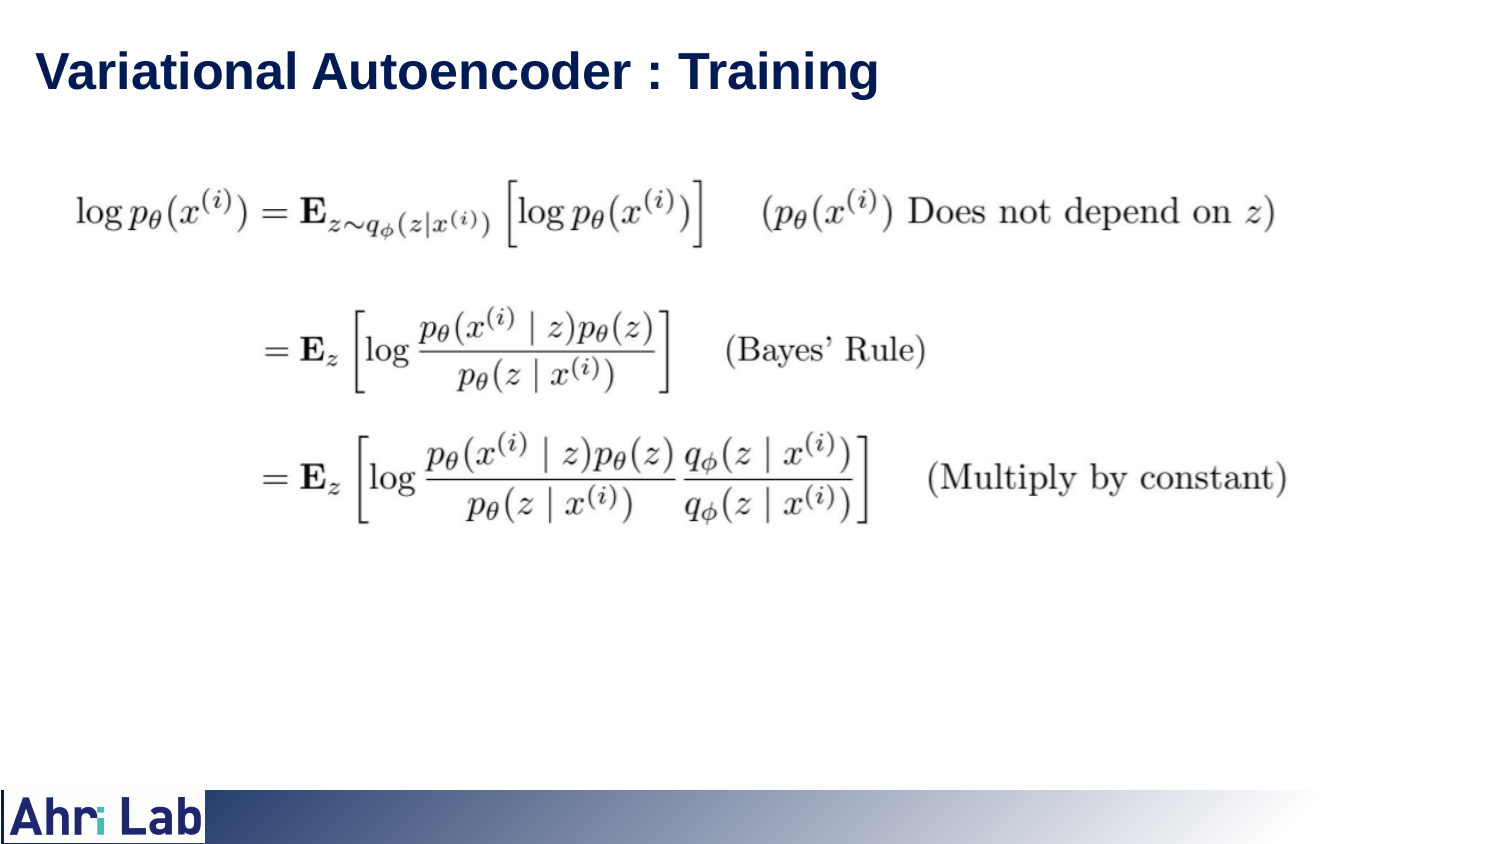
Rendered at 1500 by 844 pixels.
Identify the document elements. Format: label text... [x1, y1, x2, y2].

title Variational Autoencoder : Training [20, 22, 1480, 117]
picture [61, 171, 1348, 266]
picture [4, 787, 205, 843]
picture [237, 297, 1306, 543]
